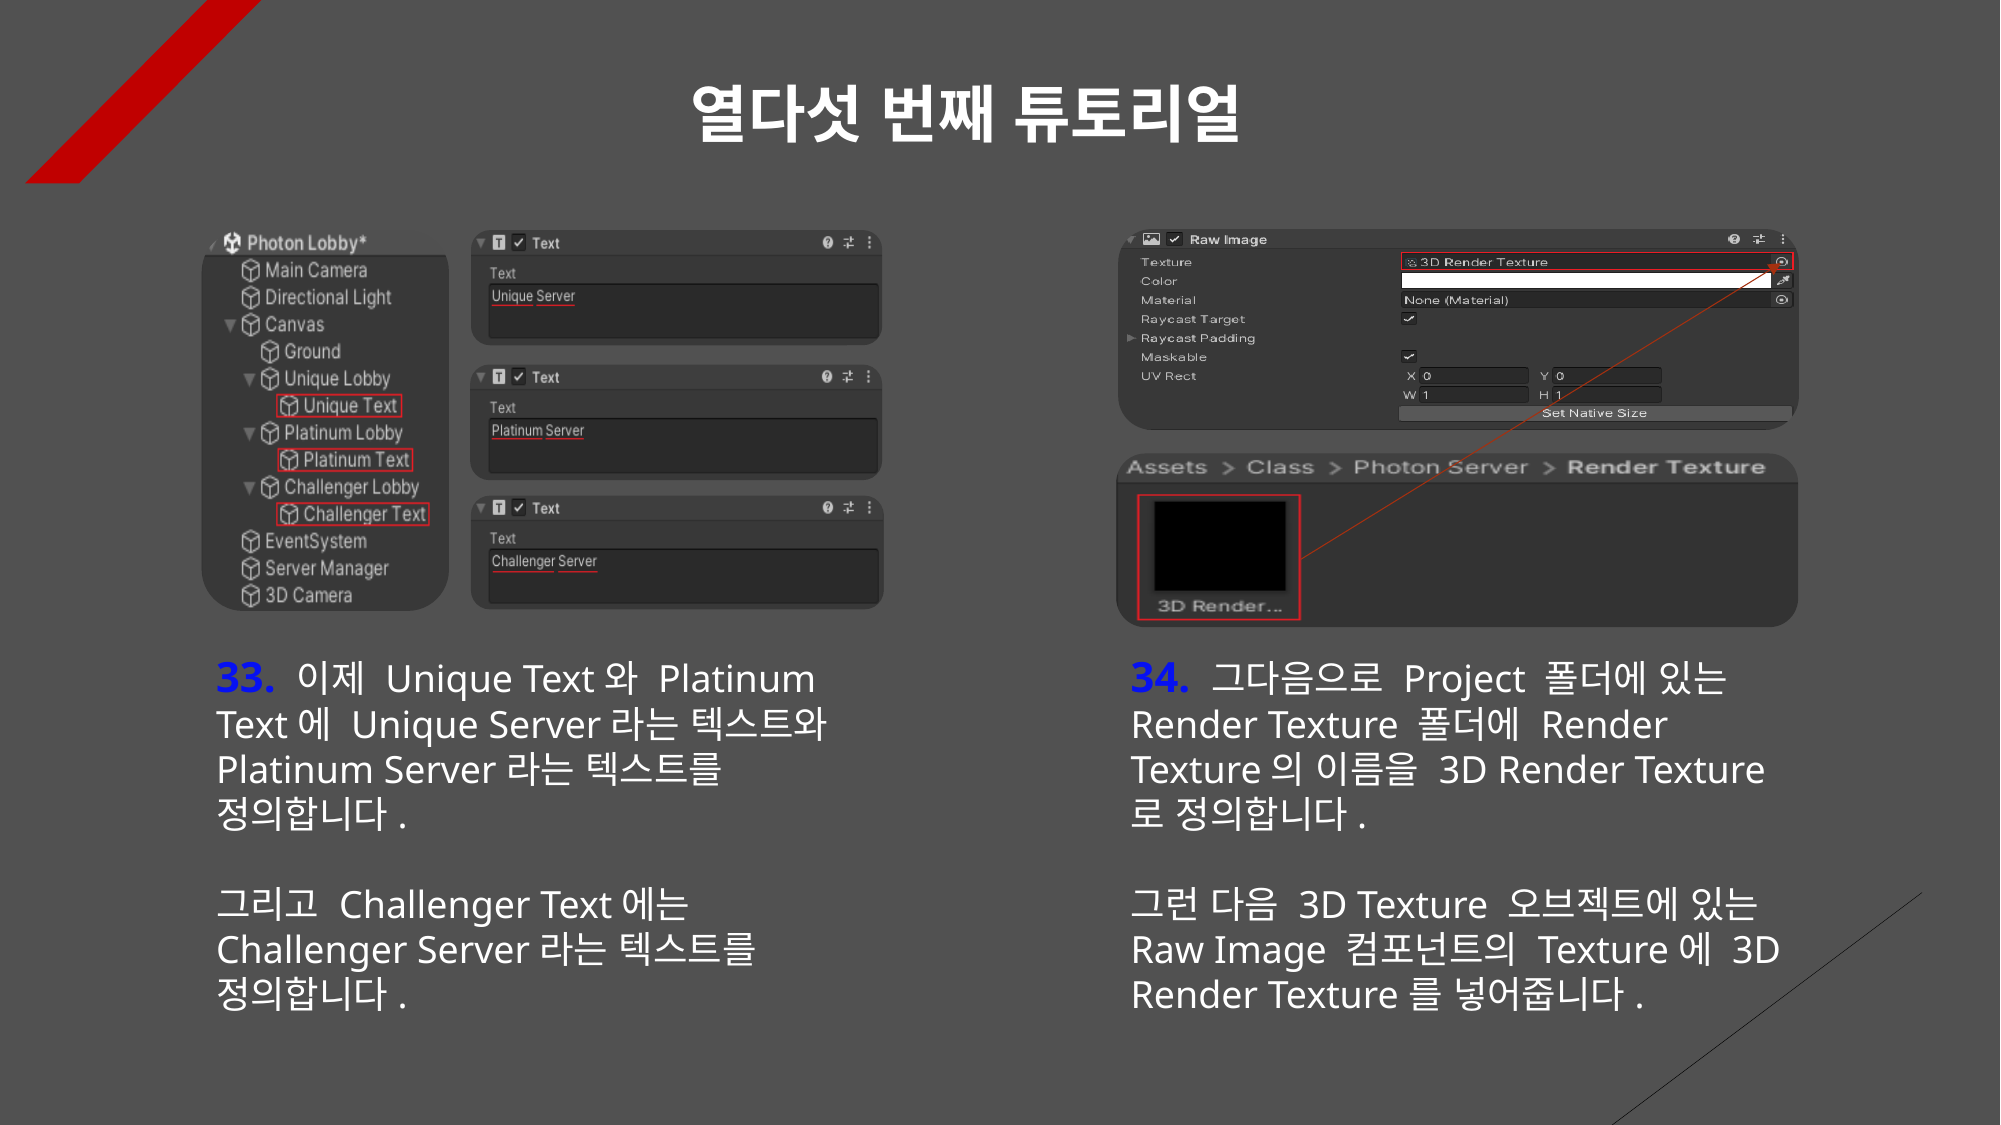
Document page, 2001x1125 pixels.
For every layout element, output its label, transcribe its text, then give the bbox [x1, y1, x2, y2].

picture [470, 230, 883, 346]
text_box 34. 그다음으로 Project 폴더에 있는 Render Texture 폴더에 Render Texture의 이름을 3D Render Texture로 정의합니다. 그런 다음 3D Texture 오브젝트에 있는 Raw Image 컴포넌트의 Texture에 3D Render Texture를 넣어줍니다. [1115, 643, 1799, 1024]
picture [201, 230, 449, 611]
text_box 33. 이제 Unique Text와 Platinum Text에 Unique Server라는 텍스트와 Platinum Server라는 텍스트를 정의합니다. 그리고 Challenger Text에는 Challenger Server라는 텍스트를 정의합니다. [201, 642, 883, 1024]
picture [470, 364, 883, 481]
picture [470, 495, 884, 610]
picture [1116, 453, 1799, 628]
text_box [1300, 263, 1781, 560]
text_box 열다섯 번째 튜토리얼 [676, 67, 1323, 158]
picture [1118, 229, 1799, 430]
